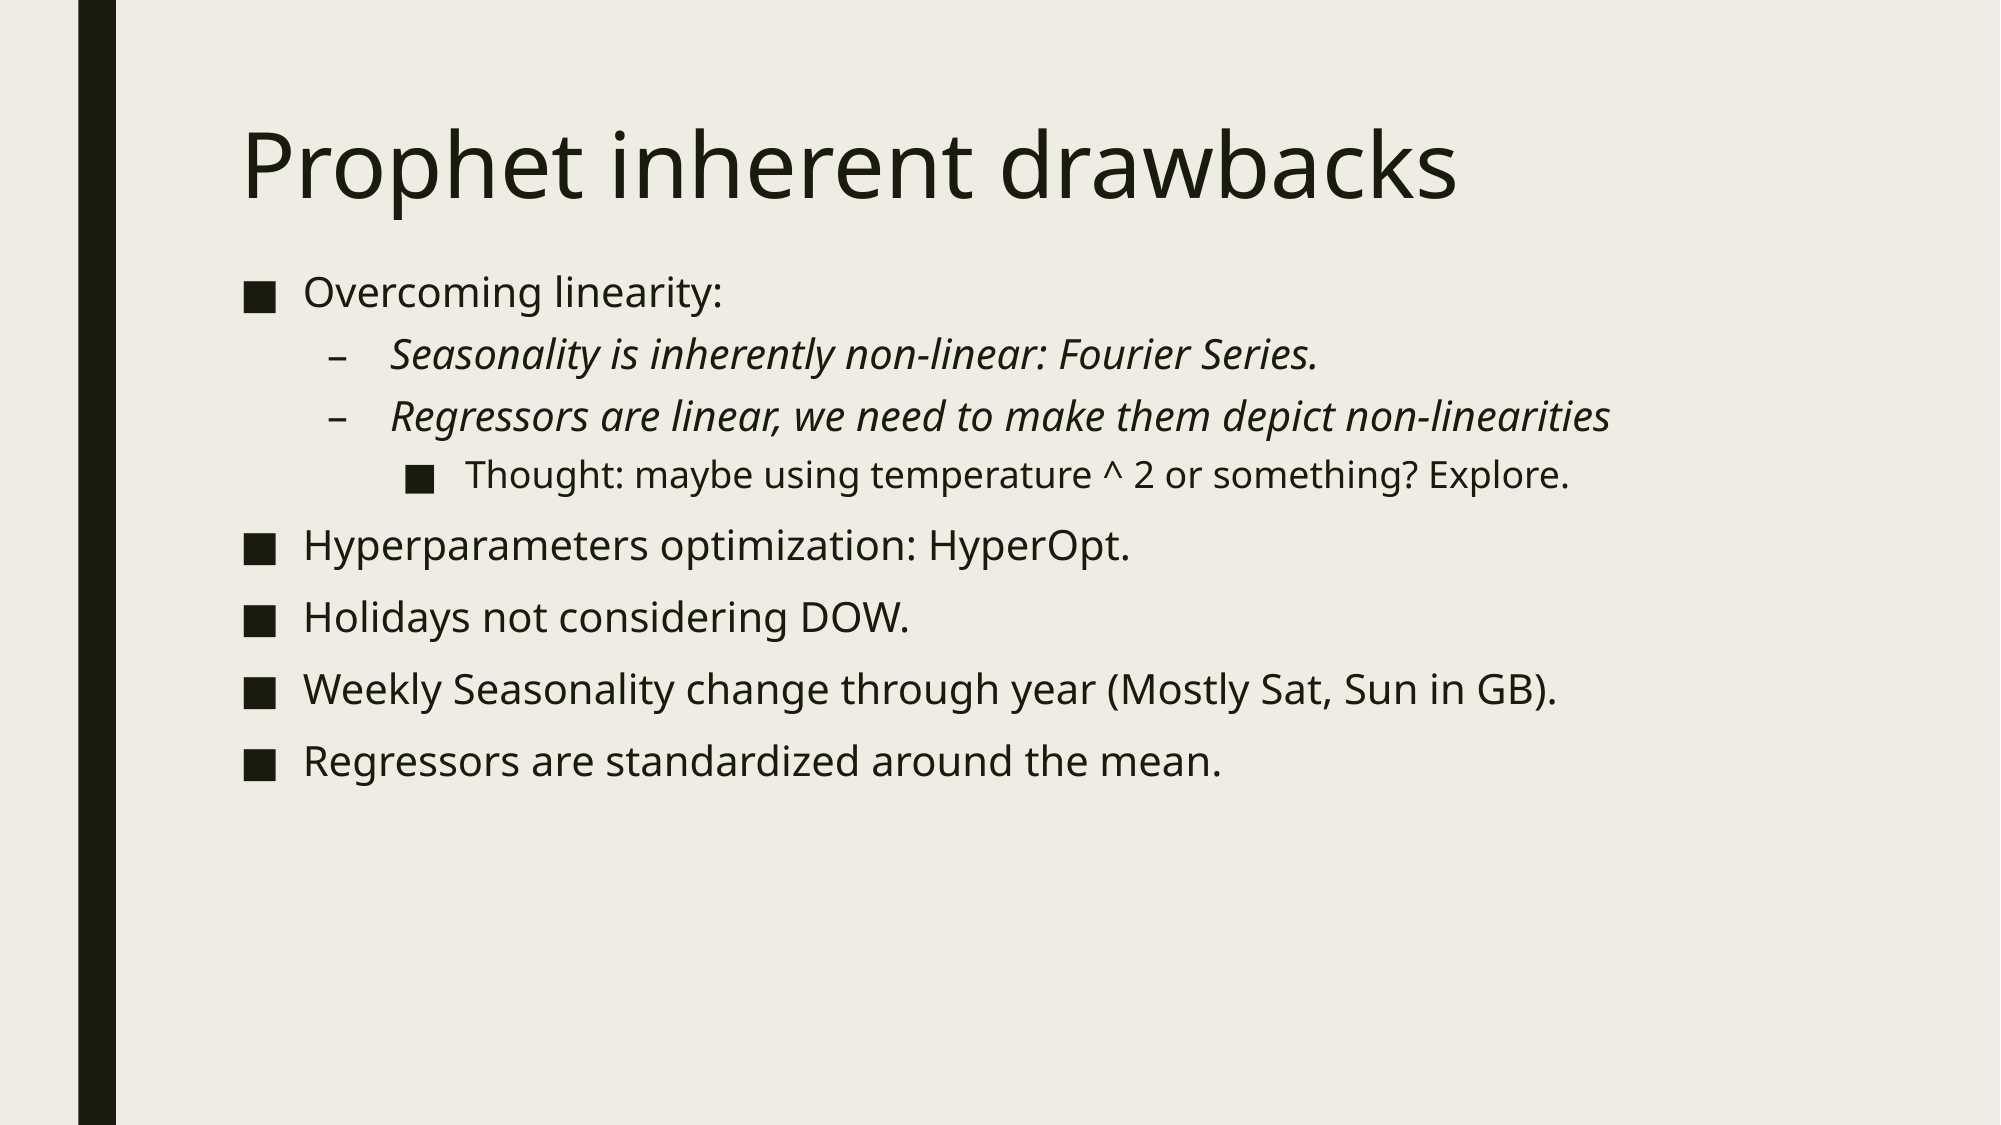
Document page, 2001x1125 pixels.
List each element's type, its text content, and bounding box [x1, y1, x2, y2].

list Overcoming linearity: Seasonality is inherently non-linear: Fourier Series. Regressors are linear, we need to make them depict non-linearities Thought: maybe using temperature ^ 2 or something? Explore. Hyperparameters optimization: HyperOpt. Holidays not considering DOW. Weekly Seasonality change through year (Mostly Sat, Sun in GB). Regressors are standardized around the mean. [225, 262, 1800, 963]
title Prophet inherent drawbacks [225, 112, 1800, 239]
